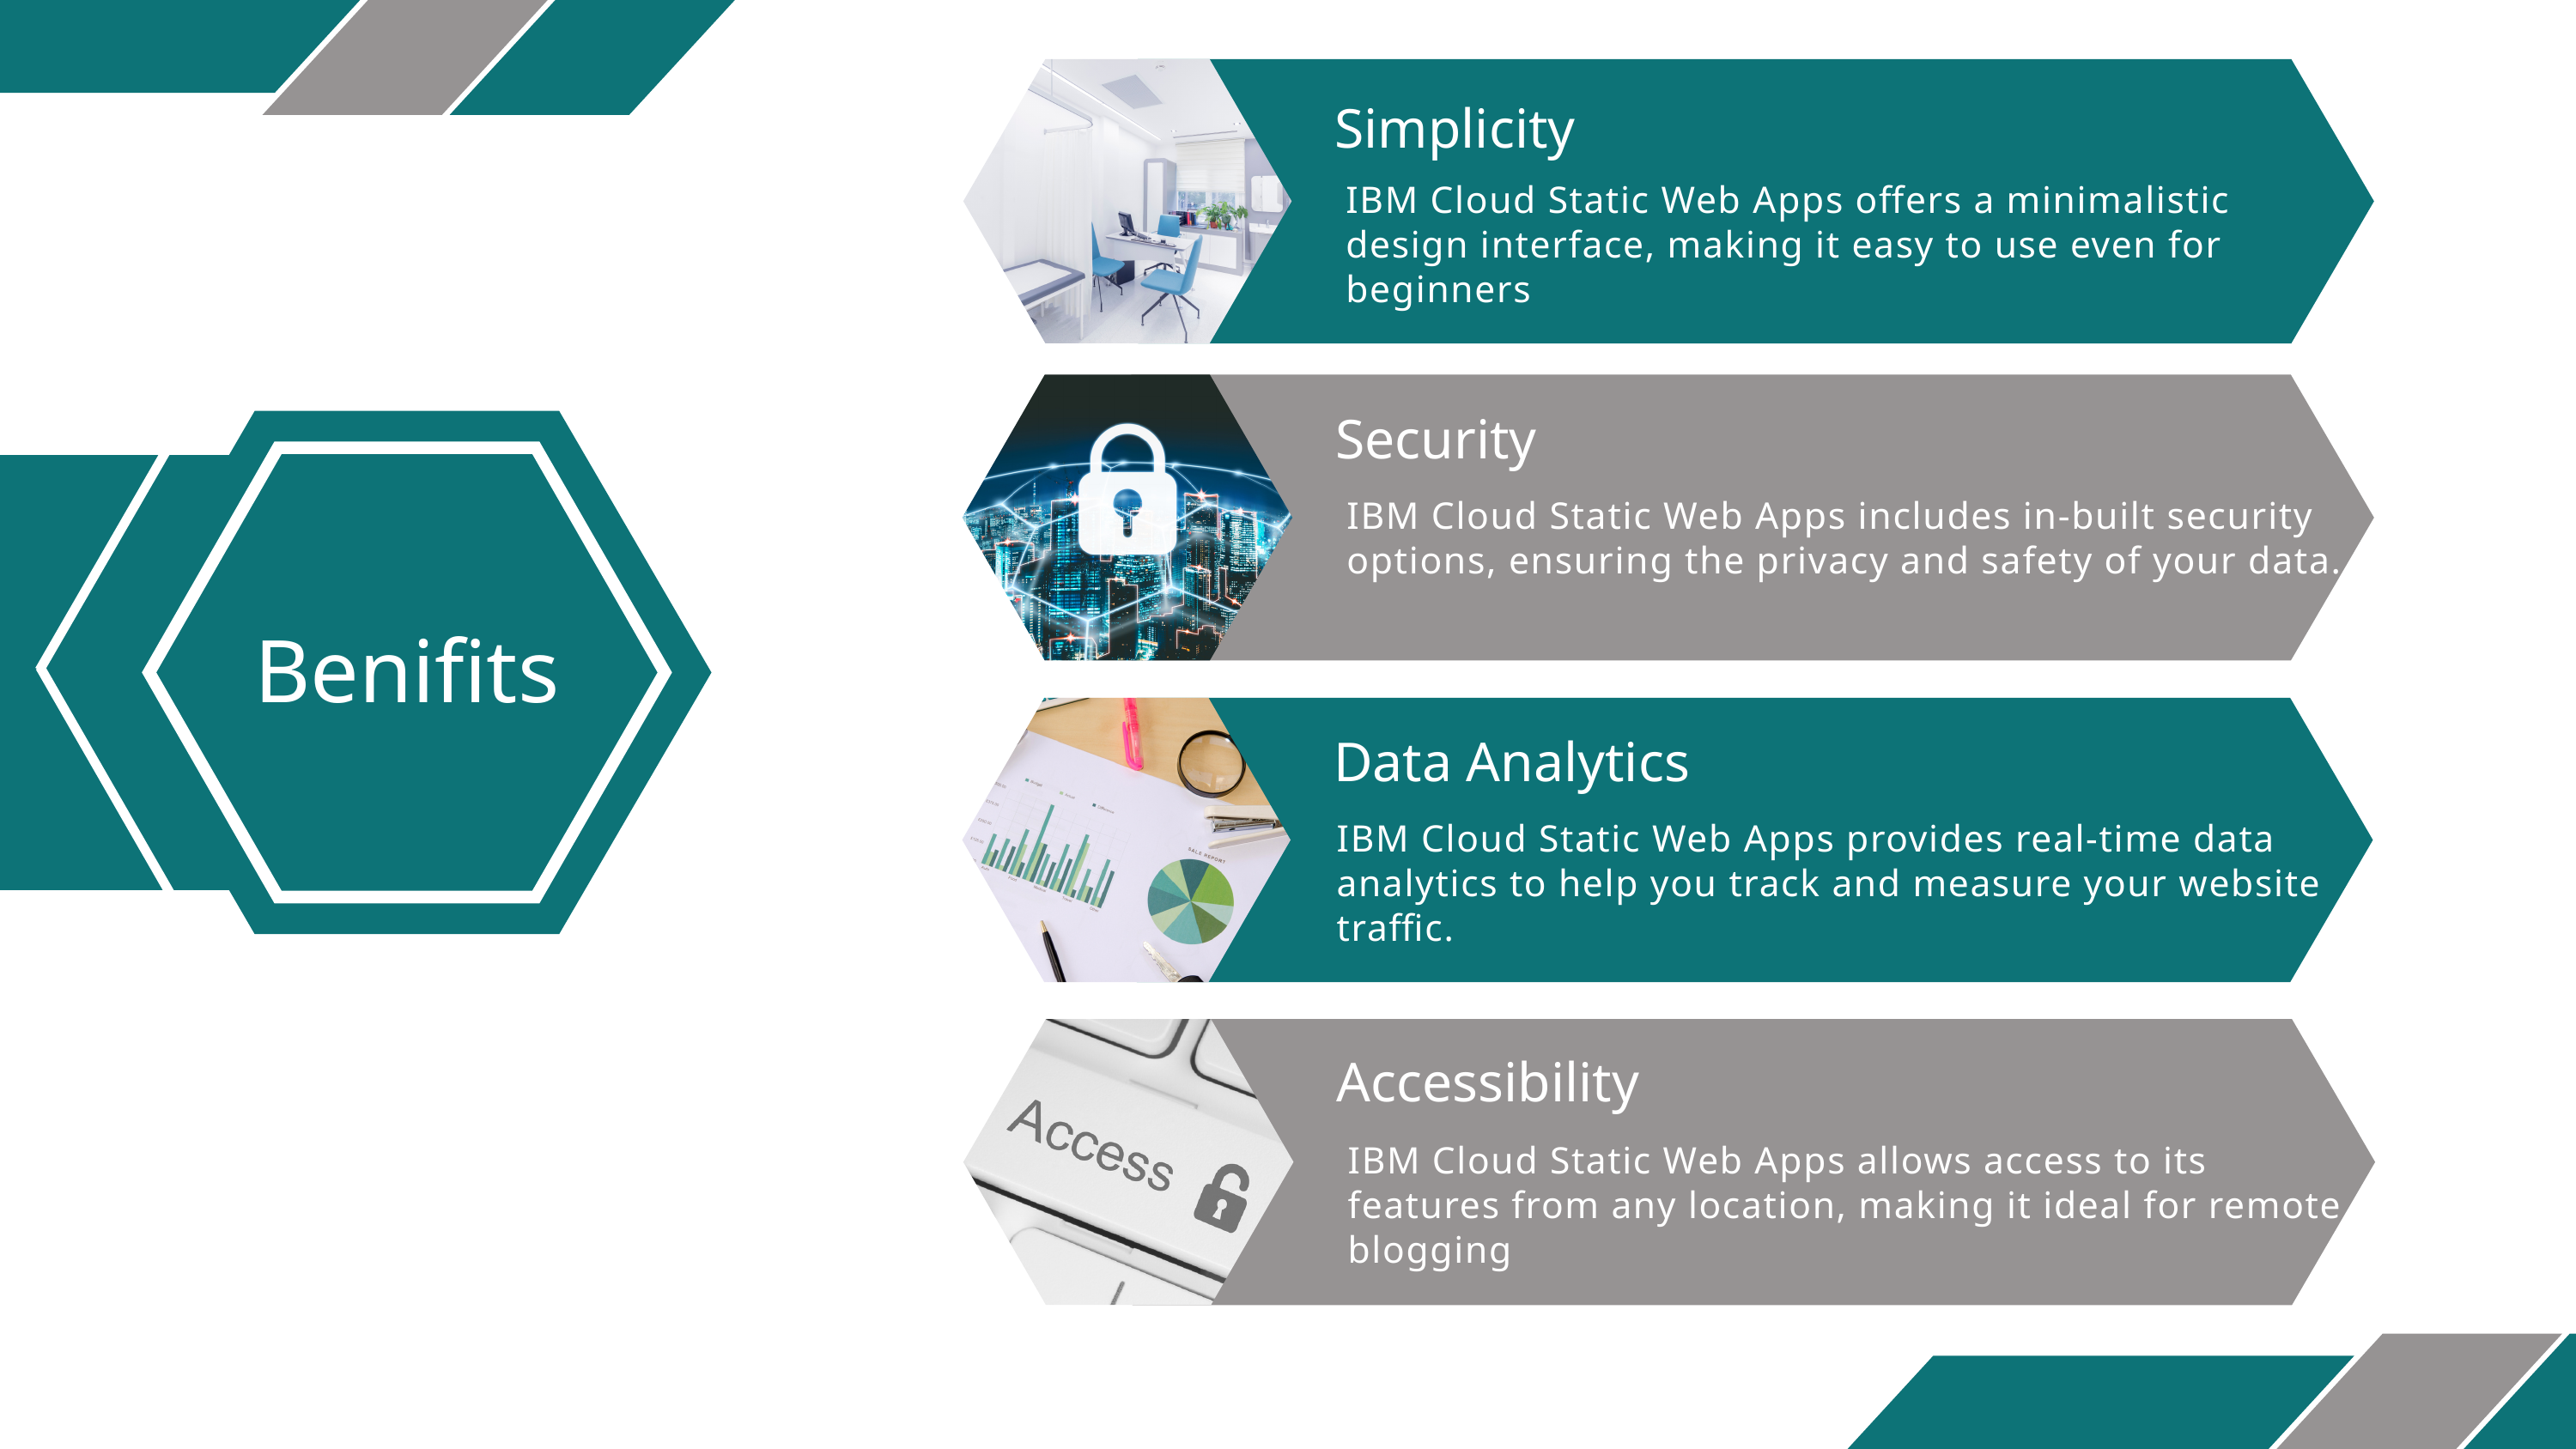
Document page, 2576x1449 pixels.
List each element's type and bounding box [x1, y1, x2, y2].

text_box [962, 374, 2374, 670]
text_box [1291, 697, 2373, 983]
text_box [963, 1018, 1294, 1306]
text_box [963, 58, 1292, 344]
text_box [0, 0, 760, 115]
text_box [1843, 1333, 2576, 1449]
text_box [0, 410, 712, 935]
text_box [1294, 1018, 2376, 1306]
text_box [1292, 58, 2374, 344]
text_box [962, 697, 1291, 983]
